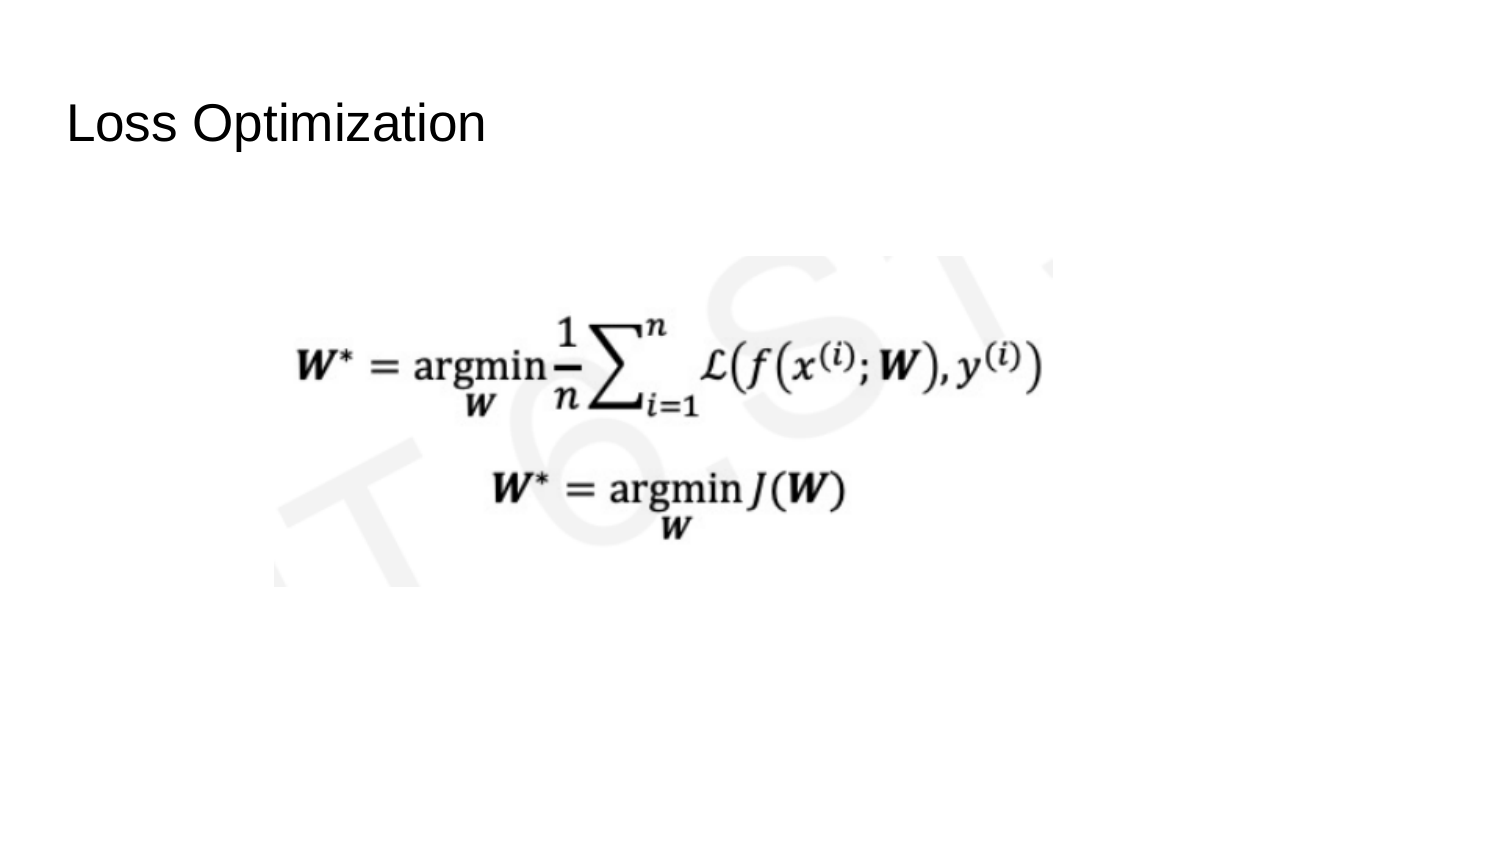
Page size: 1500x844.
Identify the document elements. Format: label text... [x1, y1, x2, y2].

title Loss Optimization [51, 72, 1449, 167]
picture [274, 256, 1053, 587]
